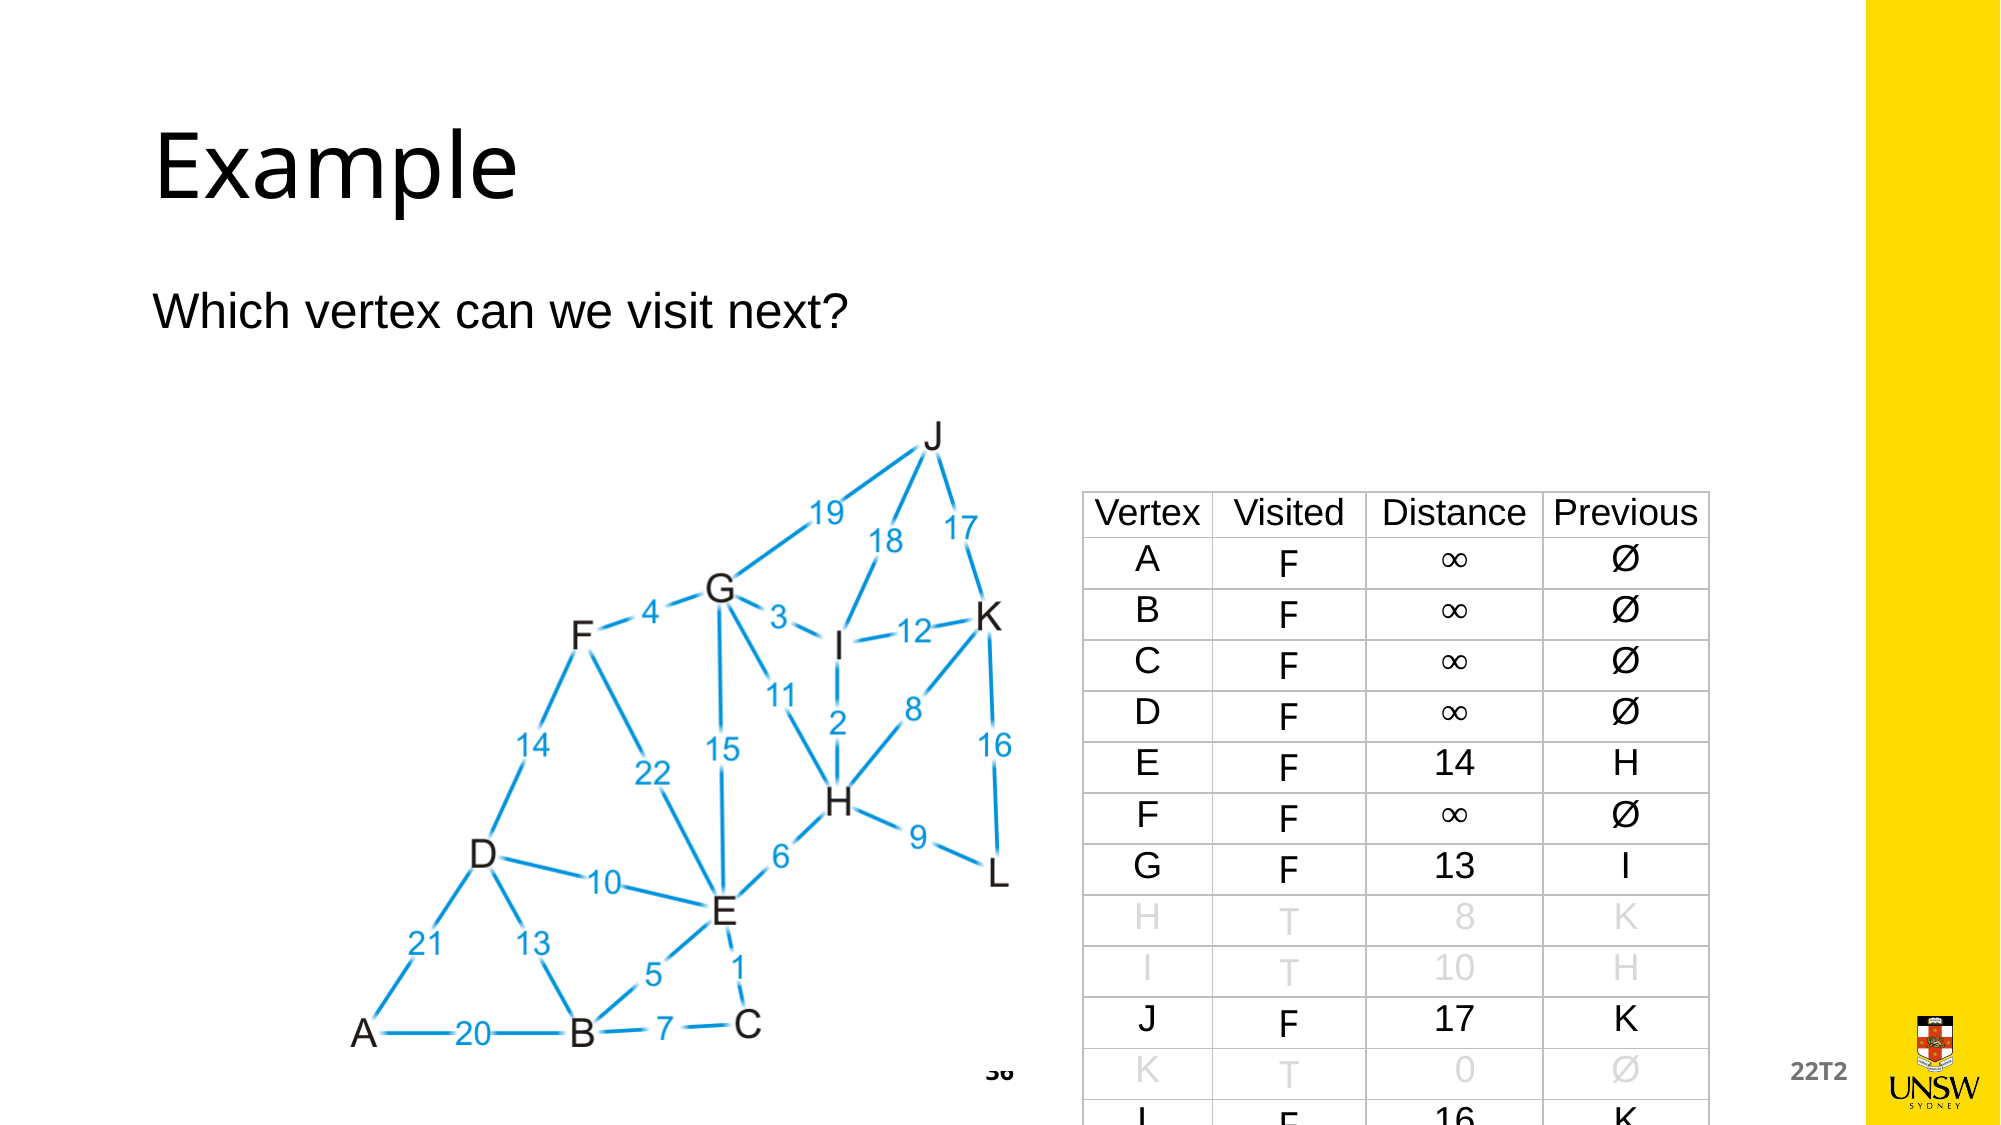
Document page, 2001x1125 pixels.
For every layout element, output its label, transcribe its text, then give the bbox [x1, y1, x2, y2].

table_cell 13 [1367, 845, 1542, 894]
picture [326, 408, 1036, 1071]
table_cell B [1084, 590, 1212, 639]
table_cell ∞ [1367, 641, 1542, 690]
table_cell F [1213, 641, 1365, 690]
table_cell J [1084, 998, 1212, 1042]
table_cell I [1084, 947, 1212, 996]
table_cell F [1084, 794, 1212, 843]
table_cell Ø [1544, 590, 1708, 639]
table_header Distance [1367, 493, 1542, 537]
table_cell K [1544, 998, 1708, 1042]
table_cell Ø [1544, 692, 1708, 741]
table_cell K [1544, 1103, 1708, 1125]
table_cell F [1213, 538, 1365, 588]
table_cell F [1213, 794, 1365, 843]
picture [1890, 1016, 1980, 1109]
table_cell 17 [1367, 998, 1542, 1042]
table_cell H [1544, 743, 1708, 792]
title Example [137, 59, 1863, 277]
table_cell 10 [1367, 947, 1542, 996]
table_header Vertex [1084, 493, 1212, 537]
table_cell F [1213, 1103, 1365, 1125]
table_cell ∞ [1367, 538, 1542, 588]
table_header Previous [1544, 493, 1708, 537]
table_cell K [1544, 896, 1708, 945]
table_cell ∞ [1367, 794, 1542, 843]
table_cell Ø [1544, 538, 1708, 588]
table_cell H [1544, 947, 1708, 996]
table_cell F [1213, 743, 1365, 792]
table_cell T [1213, 896, 1365, 945]
table_cell Ø [1544, 641, 1708, 690]
table_cell I [1544, 845, 1708, 894]
table_cell ∞ [1367, 590, 1542, 639]
table_cell 8 [1367, 896, 1542, 945]
table_cell F [1213, 845, 1365, 894]
list Which vertex can we visit next? [137, 277, 1863, 992]
table_cell T [1213, 947, 1365, 996]
table_cell F [1213, 590, 1365, 639]
table_cell Ø [1544, 794, 1708, 843]
slide_number 36 [774, 1042, 1225, 1103]
table_cell 14 [1367, 743, 1542, 792]
table_cell L [1084, 1103, 1212, 1125]
table_cell C [1084, 641, 1212, 690]
table_cell 16 [1367, 1103, 1542, 1125]
table_cell A [1084, 538, 1212, 588]
table_cell E [1084, 743, 1212, 792]
table_cell D [1084, 692, 1212, 741]
table_cell F [1213, 692, 1365, 741]
table_cell F [1213, 998, 1365, 1042]
table_header Visited [1213, 493, 1365, 537]
footer 22T2 [1225, 1042, 1863, 1103]
table_cell H [1084, 896, 1212, 945]
table_cell ∞ [1367, 692, 1542, 741]
table_cell G [1084, 845, 1212, 894]
